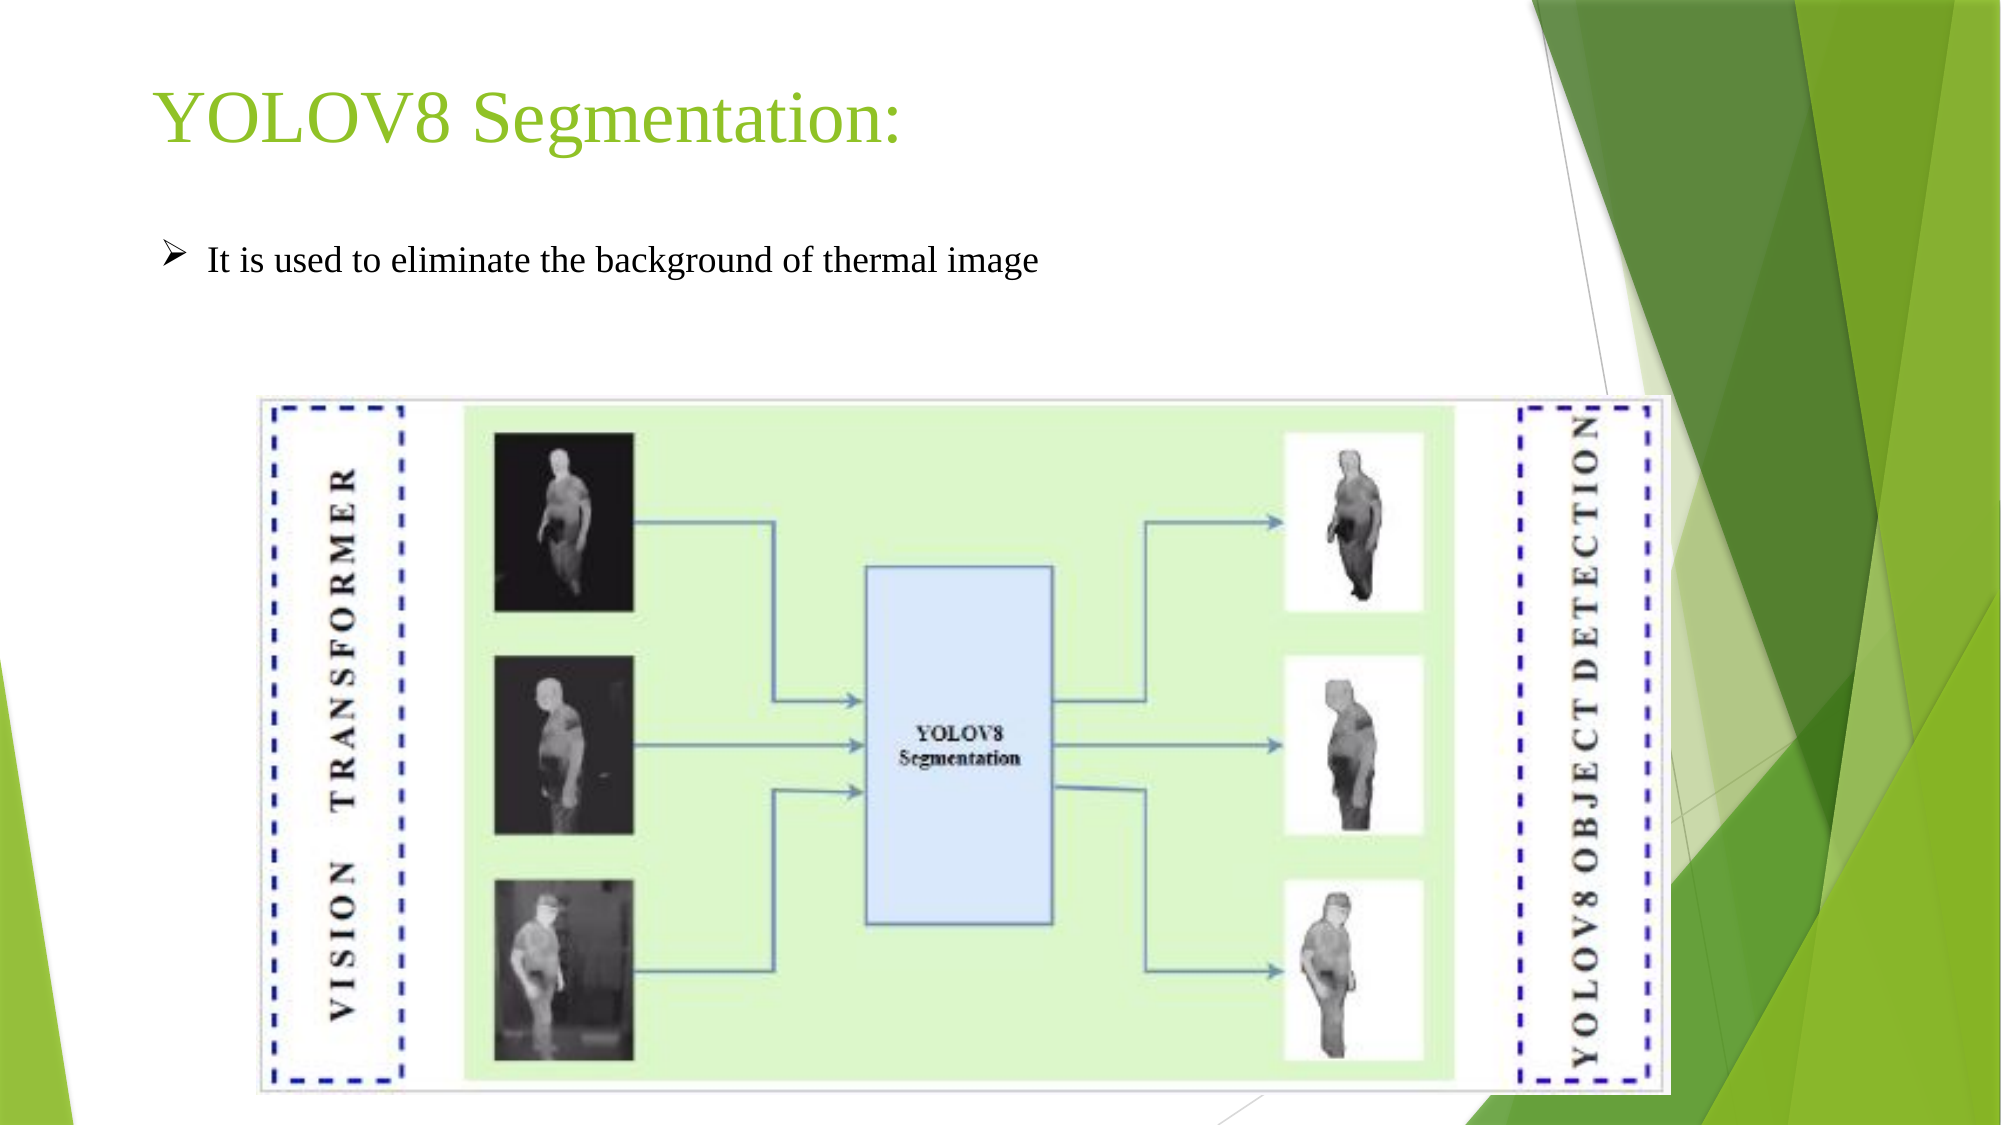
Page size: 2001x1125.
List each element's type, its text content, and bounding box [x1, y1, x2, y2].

text_box It is used to eliminate the background of thermal image [145, 228, 1671, 288]
title YOLOV8 Segmentation: [137, 59, 1863, 182]
picture [256, 394, 1671, 1096]
